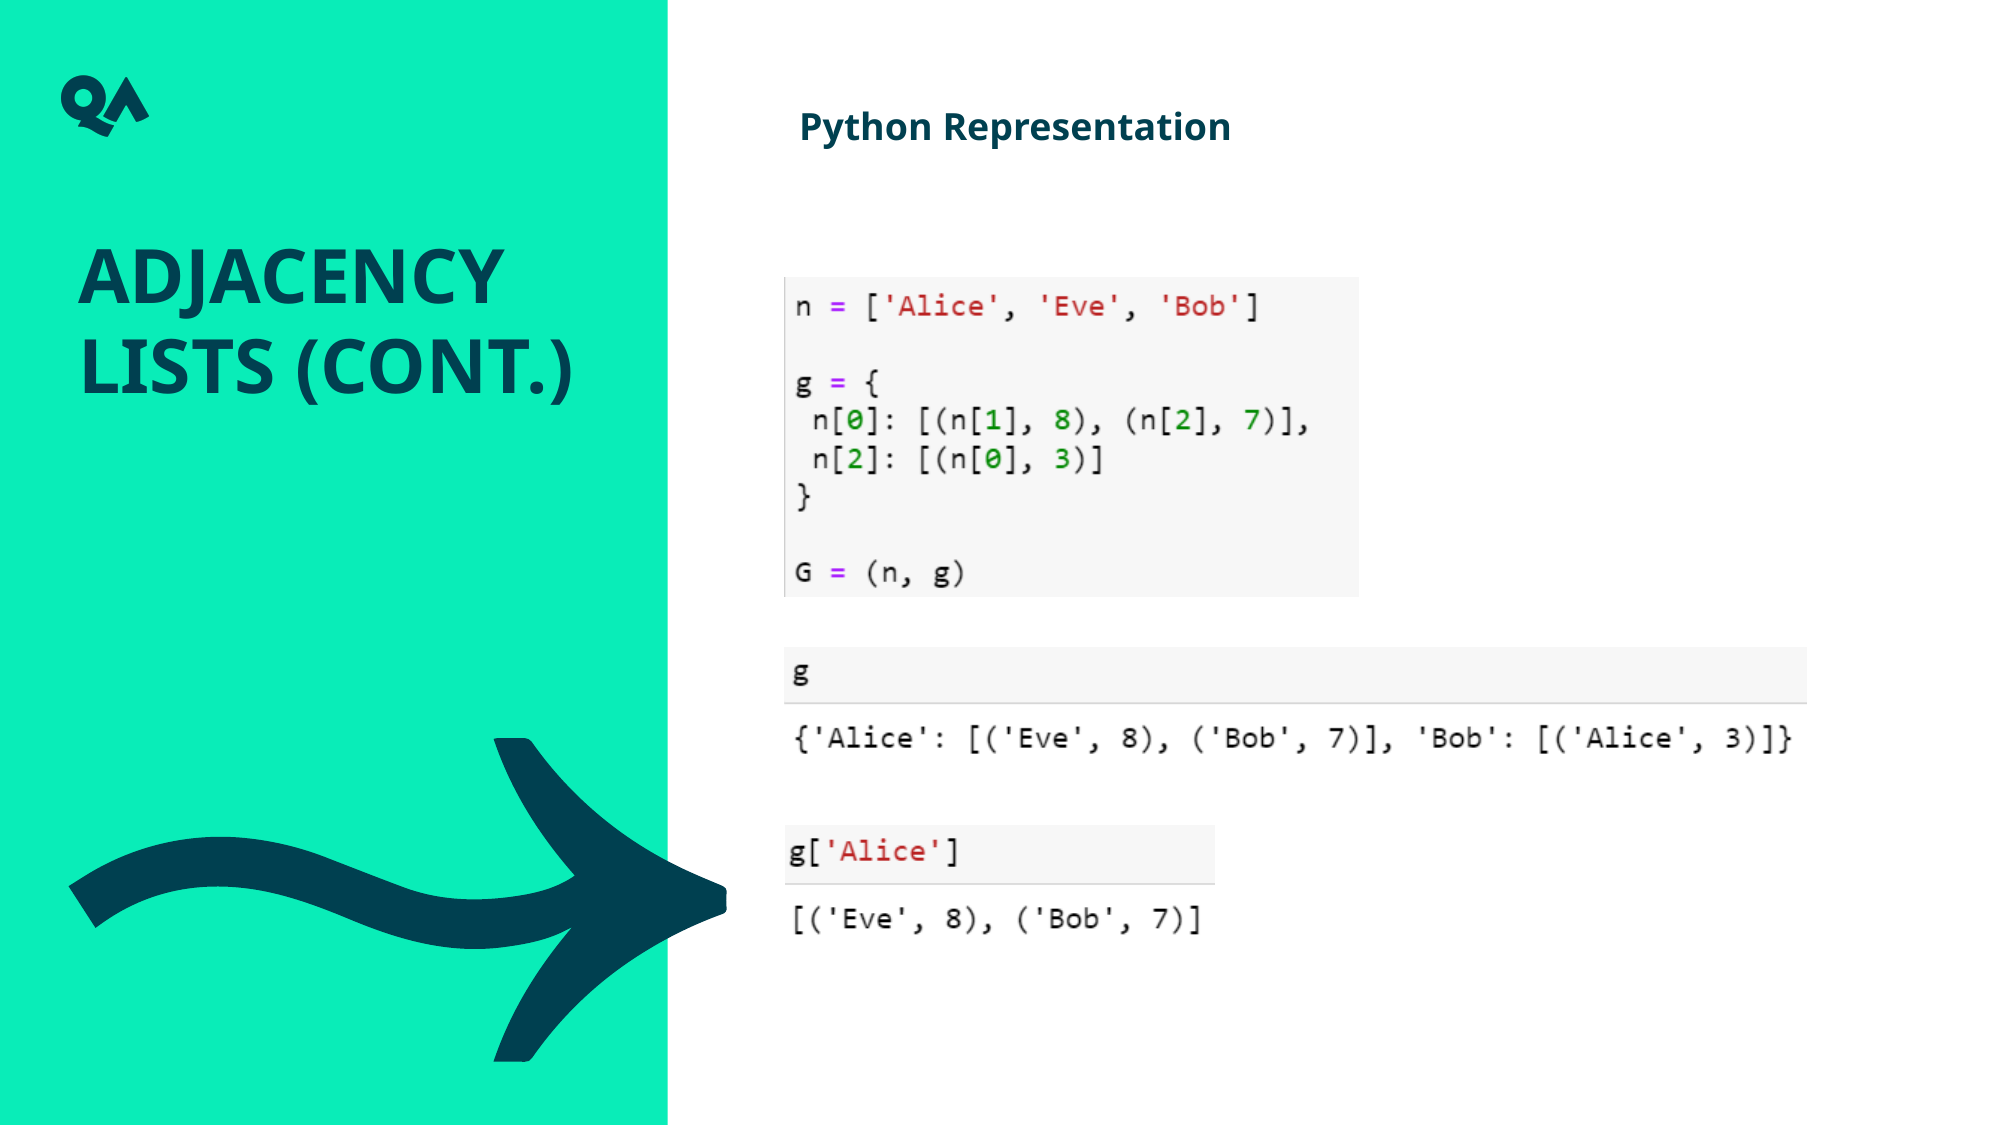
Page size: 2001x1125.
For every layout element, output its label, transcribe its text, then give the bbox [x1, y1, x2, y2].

list Python Representation [784, 95, 1895, 934]
picture [784, 647, 1807, 766]
picture [784, 277, 1359, 597]
list Adjacency lists (cont.) [63, 221, 628, 673]
picture [784, 825, 1215, 951]
picture [44, 61, 166, 148]
